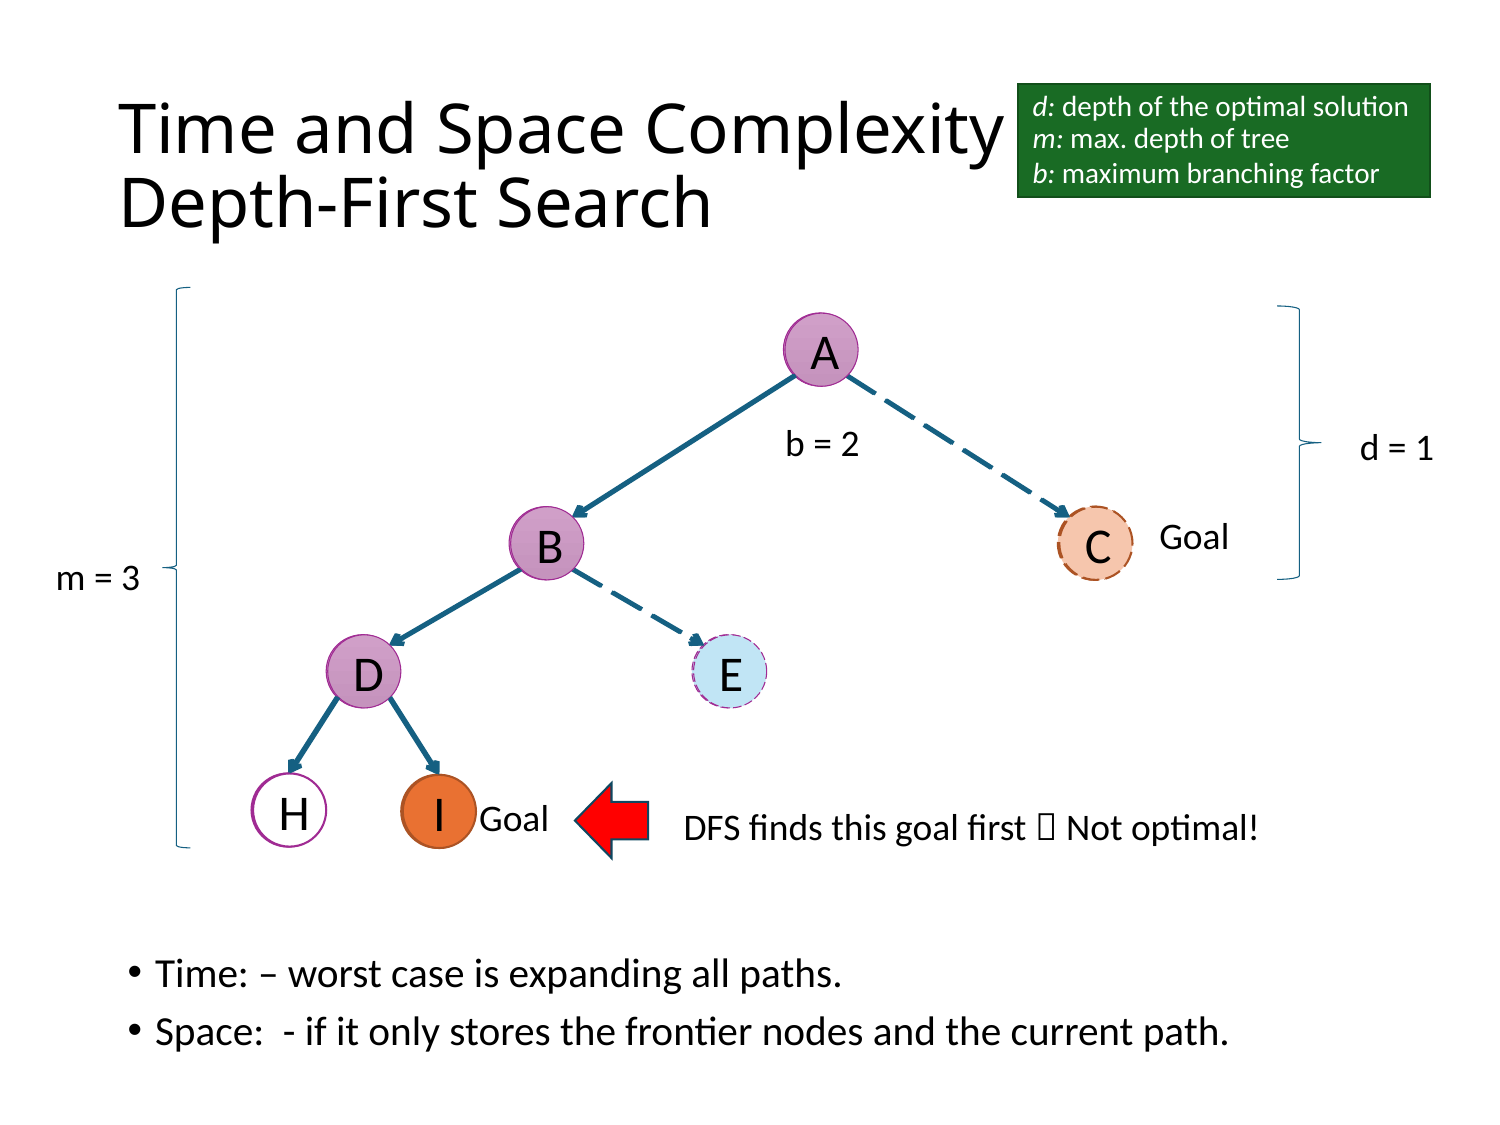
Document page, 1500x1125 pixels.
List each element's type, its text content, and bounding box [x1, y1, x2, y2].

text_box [390, 697, 440, 775]
text_box d: depth of the optimal solution m: max. depth of tree b: maximum branching factor [1017, 83, 1431, 198]
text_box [327, 313, 1133, 708]
text_box [590, 780, 650, 861]
text_box d = 1 [1345, 416, 1468, 476]
text_box [162, 286, 191, 849]
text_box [289, 697, 339, 774]
text_box Goal [464, 786, 590, 847]
text_box [1277, 305, 1322, 580]
text_box H [252, 772, 328, 848]
text_box DFS finds this goal first  Not optimal! [668, 795, 1276, 856]
text_box m = 3 [40, 545, 156, 605]
text_box I [401, 773, 478, 850]
title Time and Space Complexity Depth-First Search [103, 59, 1397, 278]
text_box Goal [1144, 504, 1270, 564]
